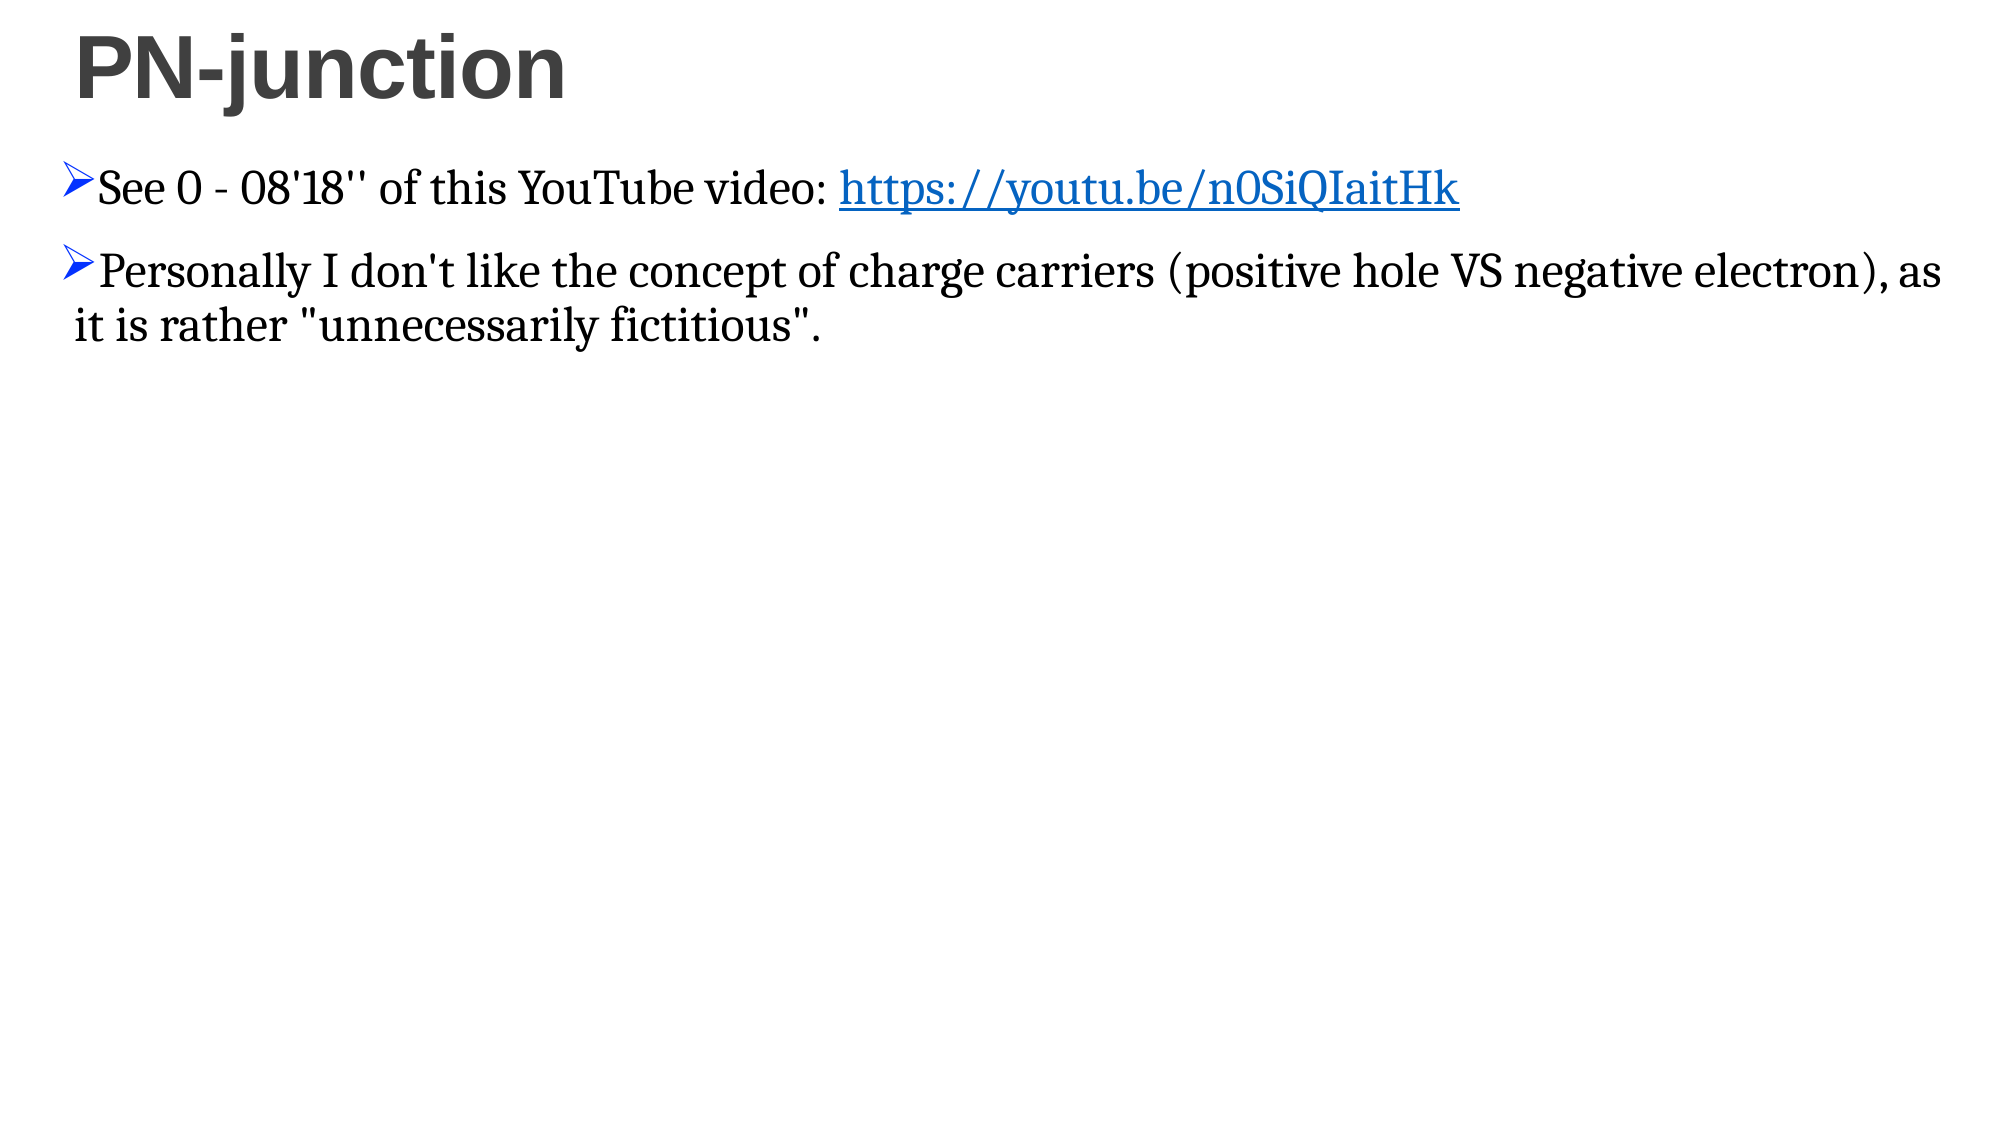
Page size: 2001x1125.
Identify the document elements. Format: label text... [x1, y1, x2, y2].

list See 0 - 08'18'' of this YouTube video: https://youtu.be/n0SiQIaitHk Personally I don't like the concept of charge carriers (positive hole VS negative electron), as it is rather "unnecessarily fictitious". [59, 153, 1945, 1015]
title PN-junction [59, 17, 1945, 125]
